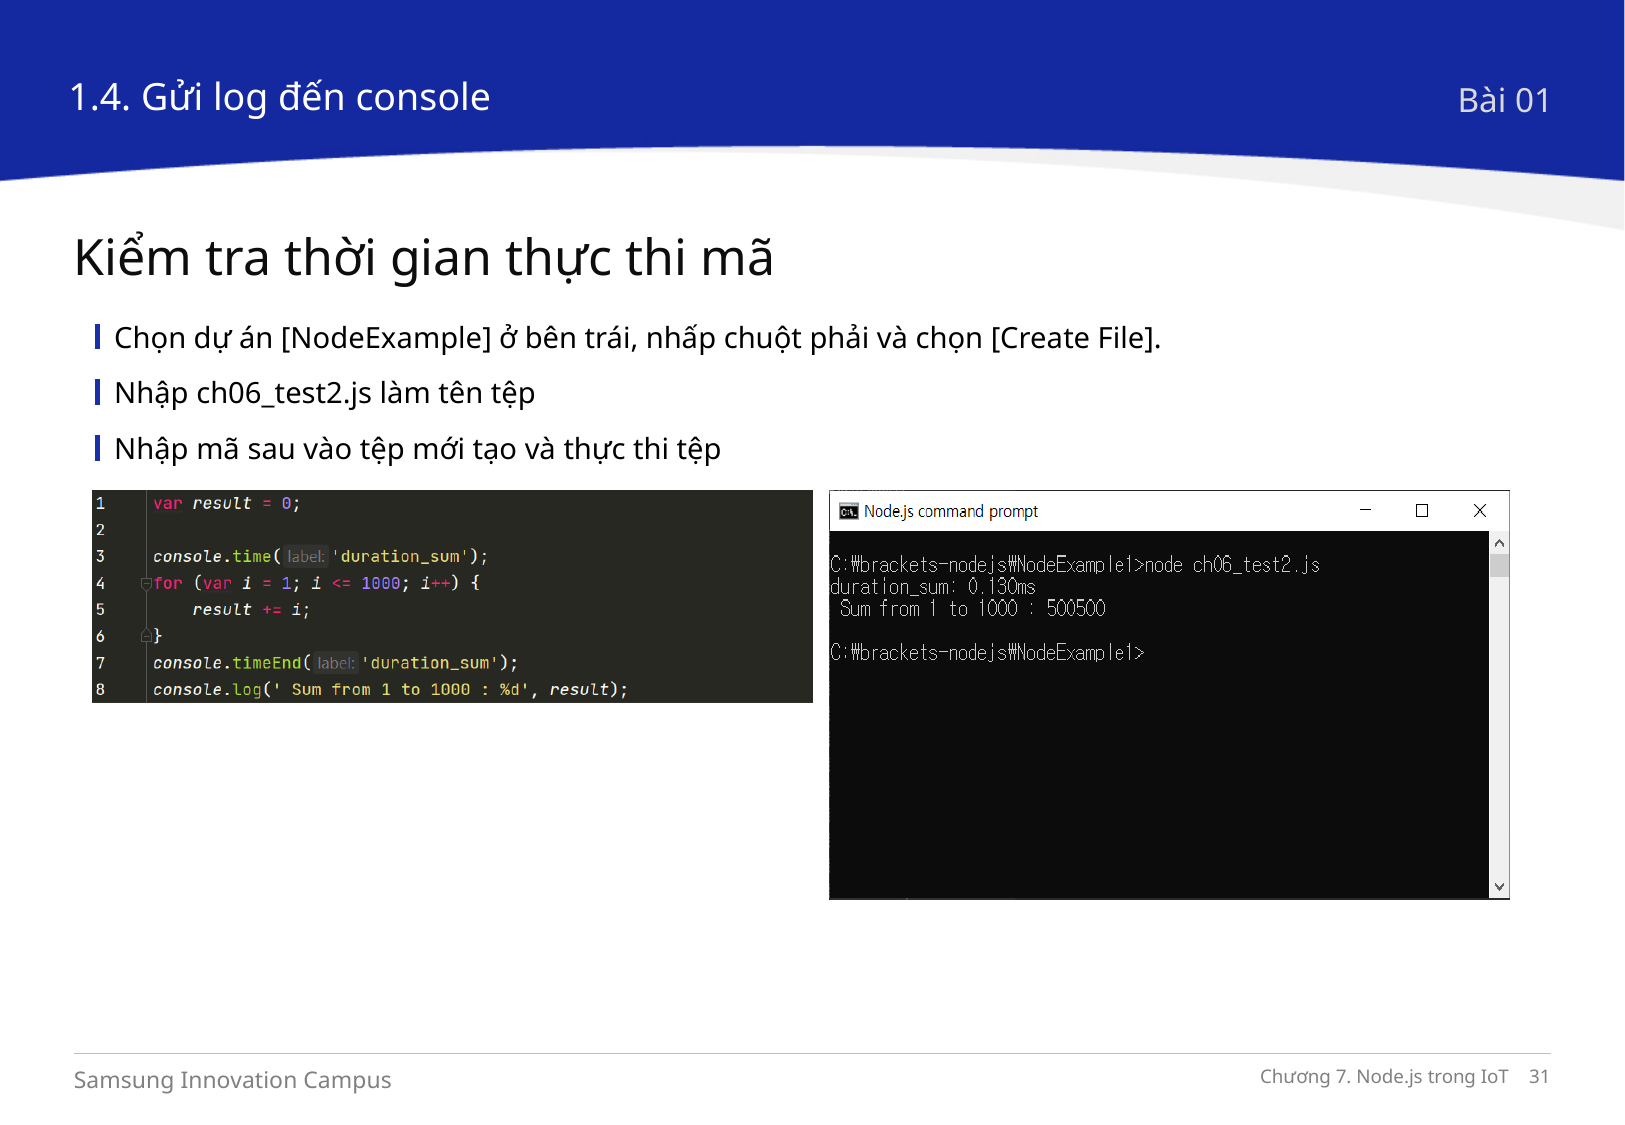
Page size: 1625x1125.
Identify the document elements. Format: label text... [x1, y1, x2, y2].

text_box 1.4. Gửi log đến console [67, 72, 1025, 119]
text_box Chọn dự án [NodeExample] ở bên trái, nhấp chuột phải và chọn [Create File]. Nhập ch06_test2.js làm tên tệp Nhập mã sau vào tệp mới tạo và thực thi tệp [94, 318, 1510, 467]
picture [0, 0, 1625, 1125]
text_box Bài 01 [1422, 78, 1554, 119]
text_box Kiểm tra thời gian thực thi mã [73, 224, 1552, 287]
